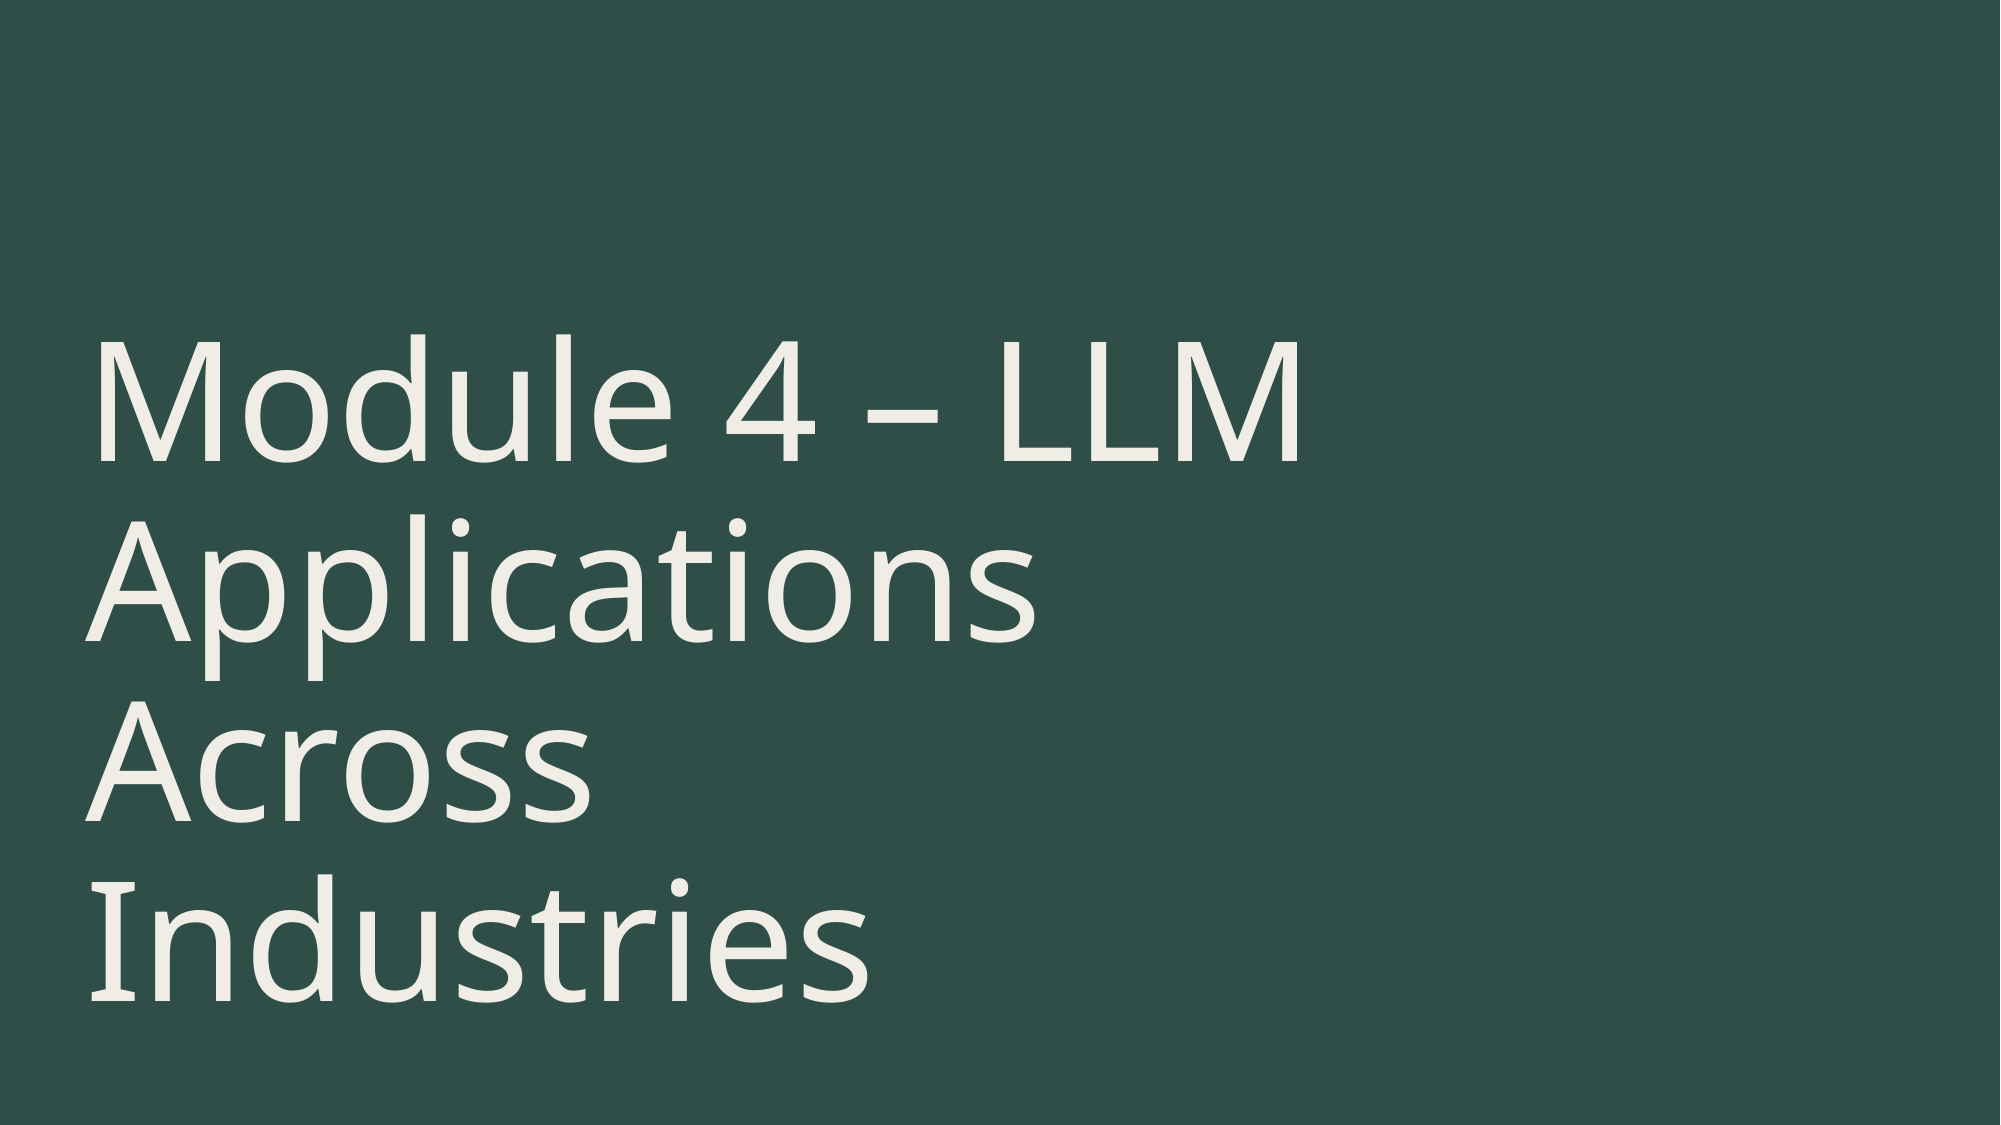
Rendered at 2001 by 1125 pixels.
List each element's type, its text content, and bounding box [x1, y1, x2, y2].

title Module 4 – LLM Applications Across Industries [70, 296, 1346, 1046]
